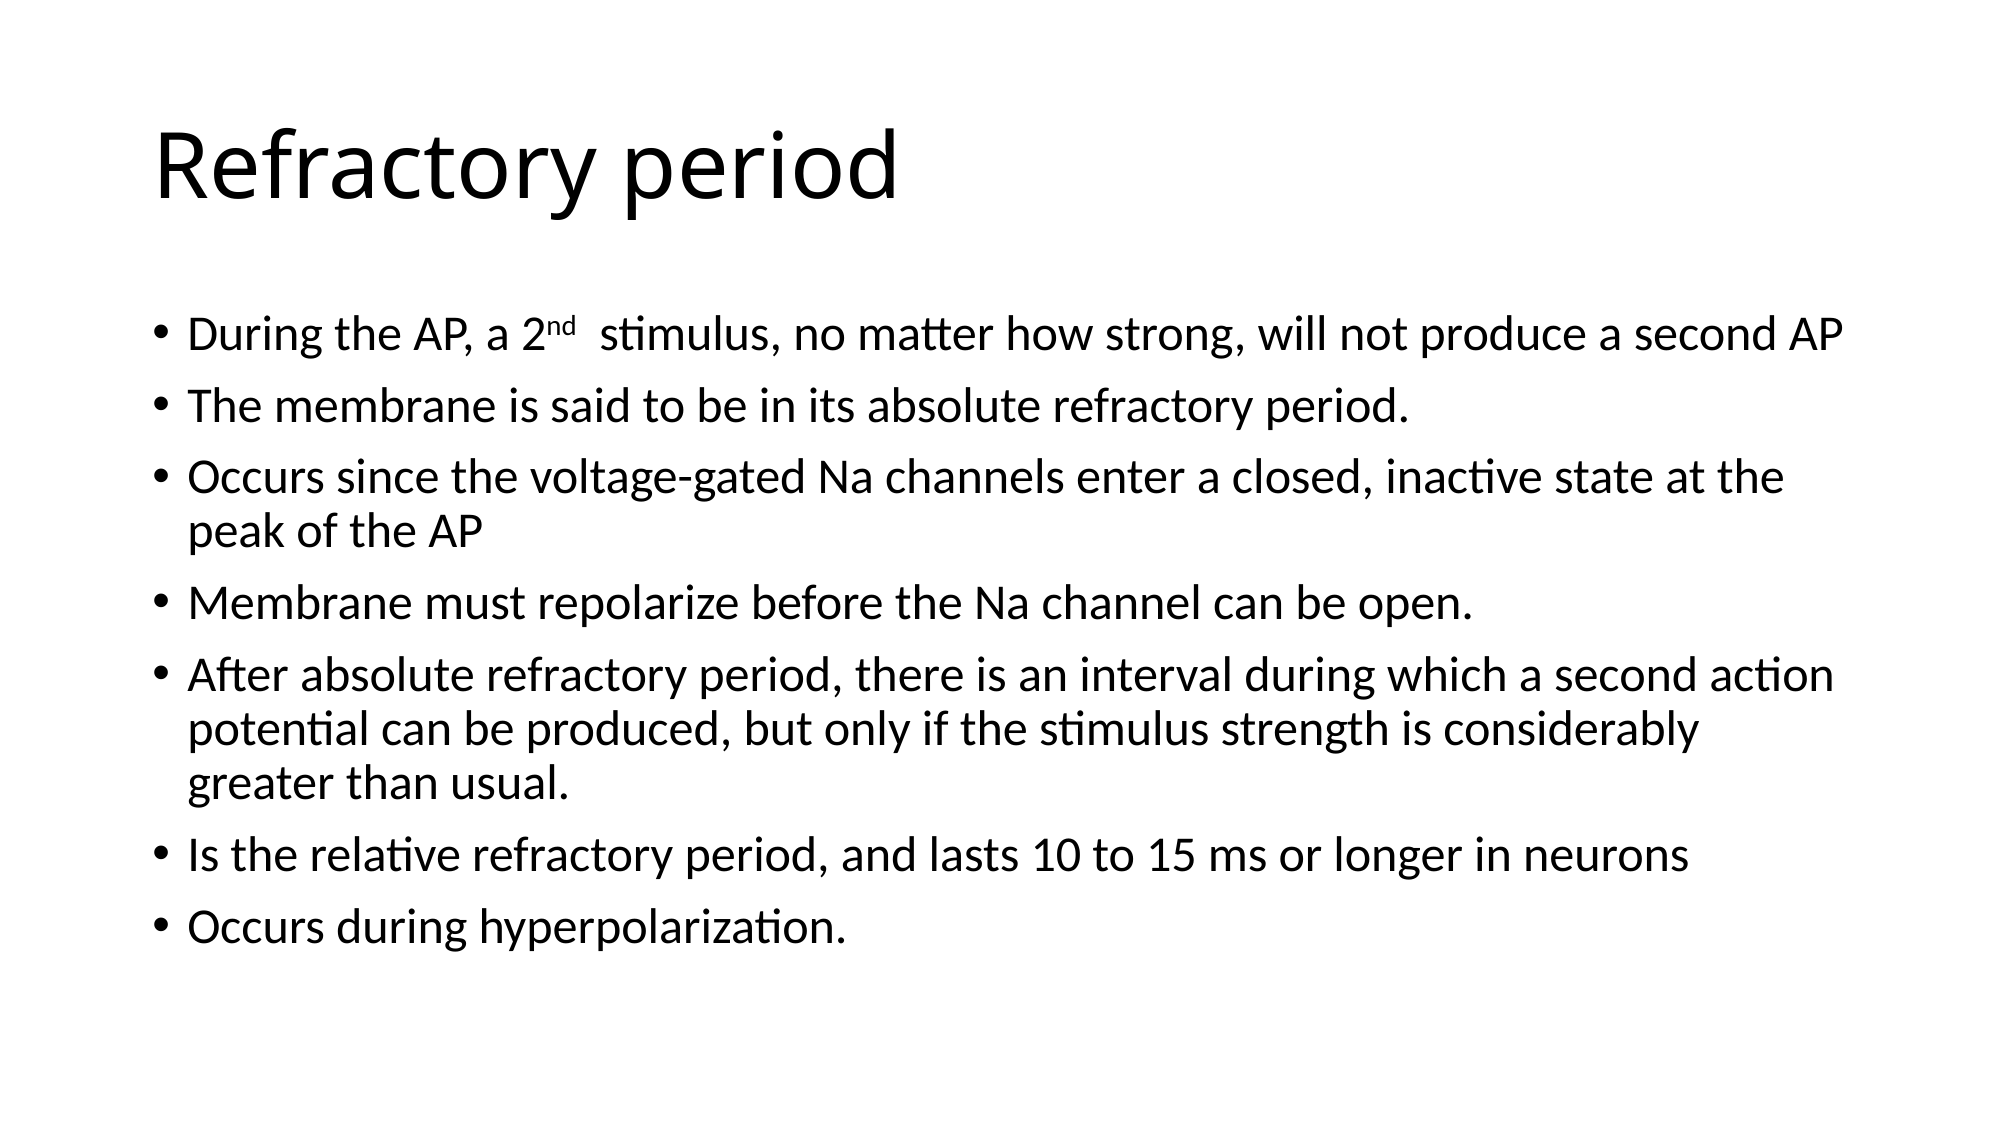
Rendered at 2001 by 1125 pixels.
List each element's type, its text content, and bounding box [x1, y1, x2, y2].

list During the AP, a 2nd stimulus, no matter how strong, will not produce a second AP The membrane is said to be in its absolute refractory period. Occurs since the voltage-gated Na channels enter a closed, inactive state at the peak of the AP Membrane must repolarize before the Na channel can be open. After absolute refractory period, there is an interval during which a second action potential can be produced, but only if the stimulus strength is considerably greater than usual. Is the relative refractory period, and lasts 10 to 15 ms or longer in neurons Occurs during hyperpolarization. [137, 299, 1863, 1014]
title Refractory period [137, 59, 1863, 278]
